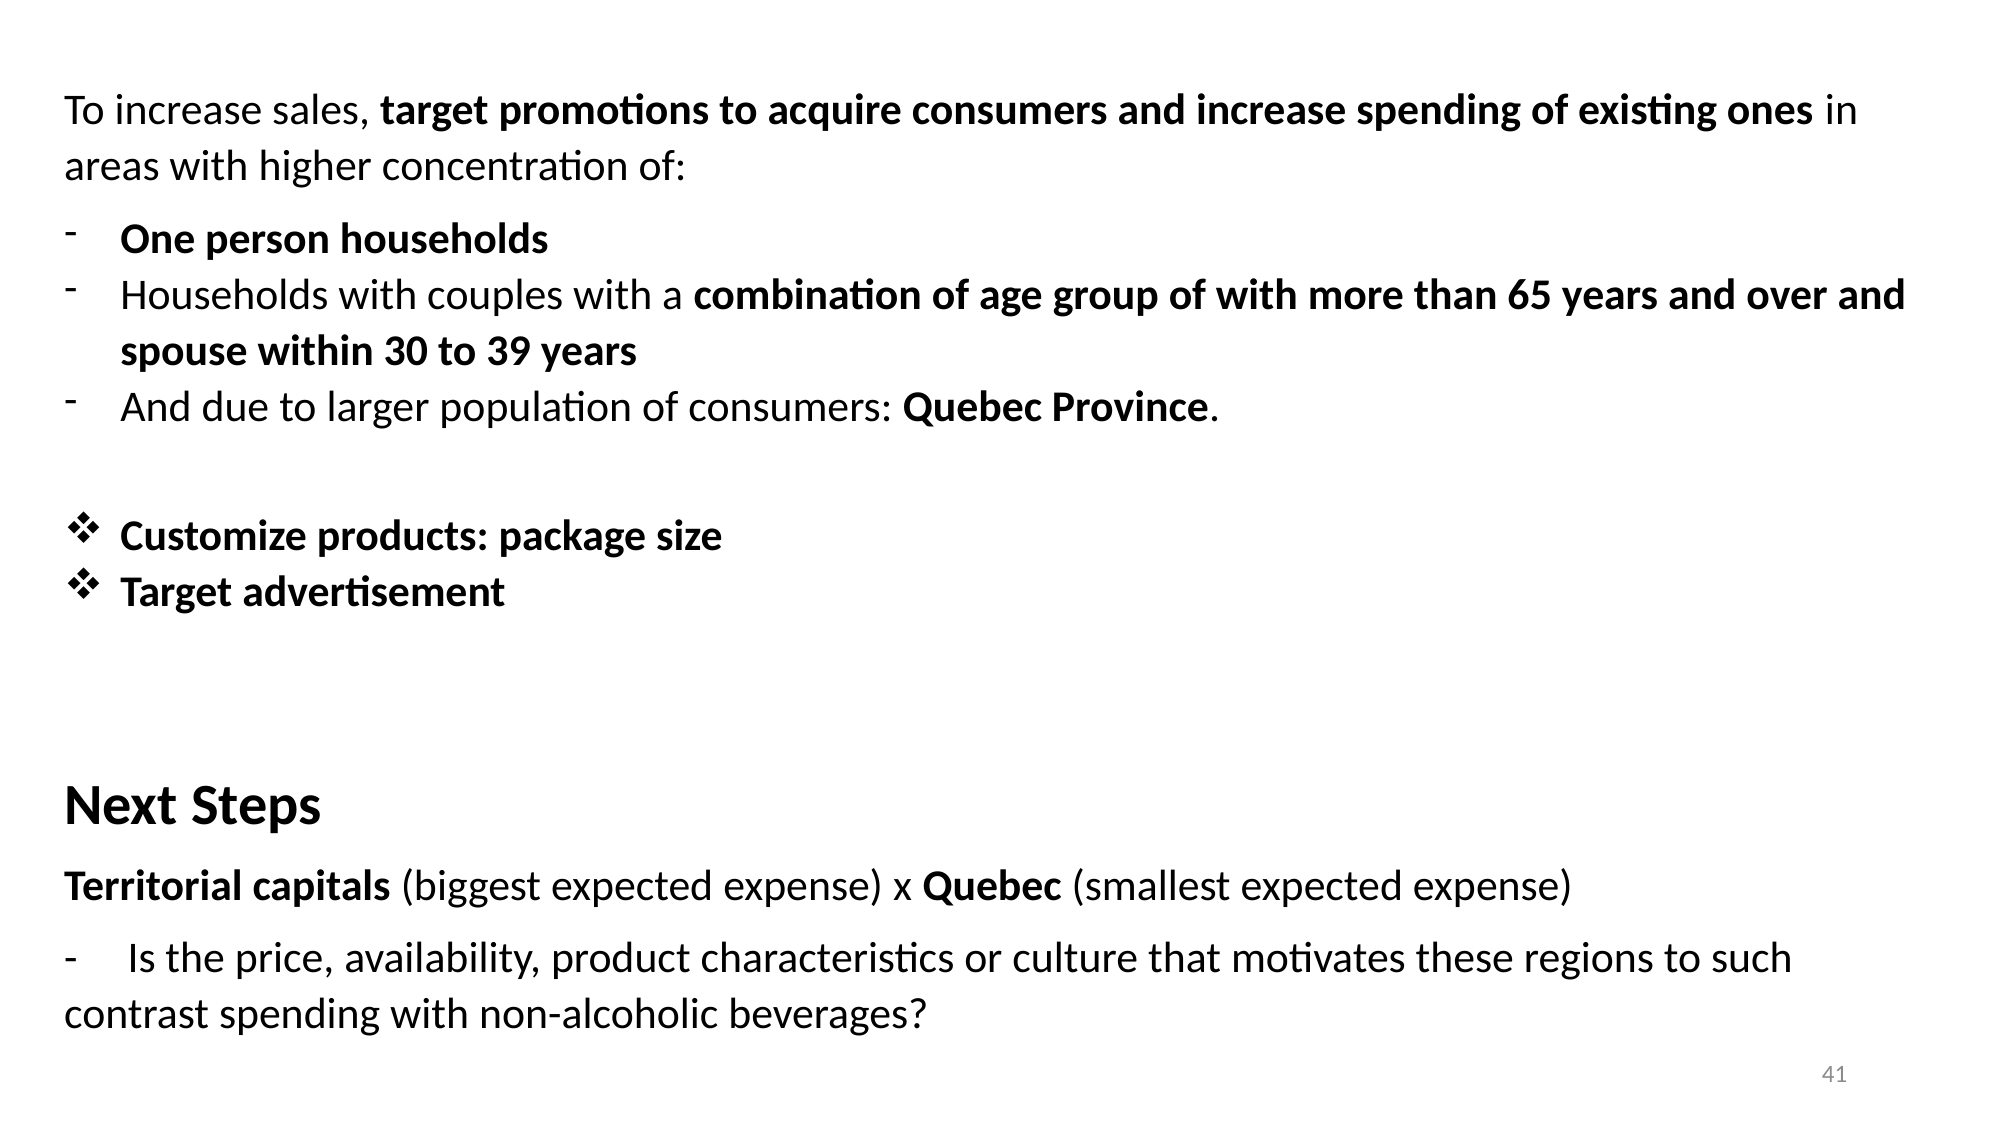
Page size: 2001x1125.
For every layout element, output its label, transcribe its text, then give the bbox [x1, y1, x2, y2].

text_box To increase sales, target promotions to acquire consumers and increase spending of existing ones in areas with higher concentration of: One person households Households with couples with a combination of age group of with more than 65 years and over and spouse within 30 to 39 years And due to larger population of consumers: Quebec Province. Customize products: package size Target advertisement Next Steps Territorial capitals (biggest expected expense) x Quebec (smallest expected expense) - Is the price, availability, product characteristics or culture that motivates these regions to such contrast spending with non-alcoholic beverages? [49, 69, 1946, 1045]
slide_number 41 [1412, 1042, 1863, 1103]
